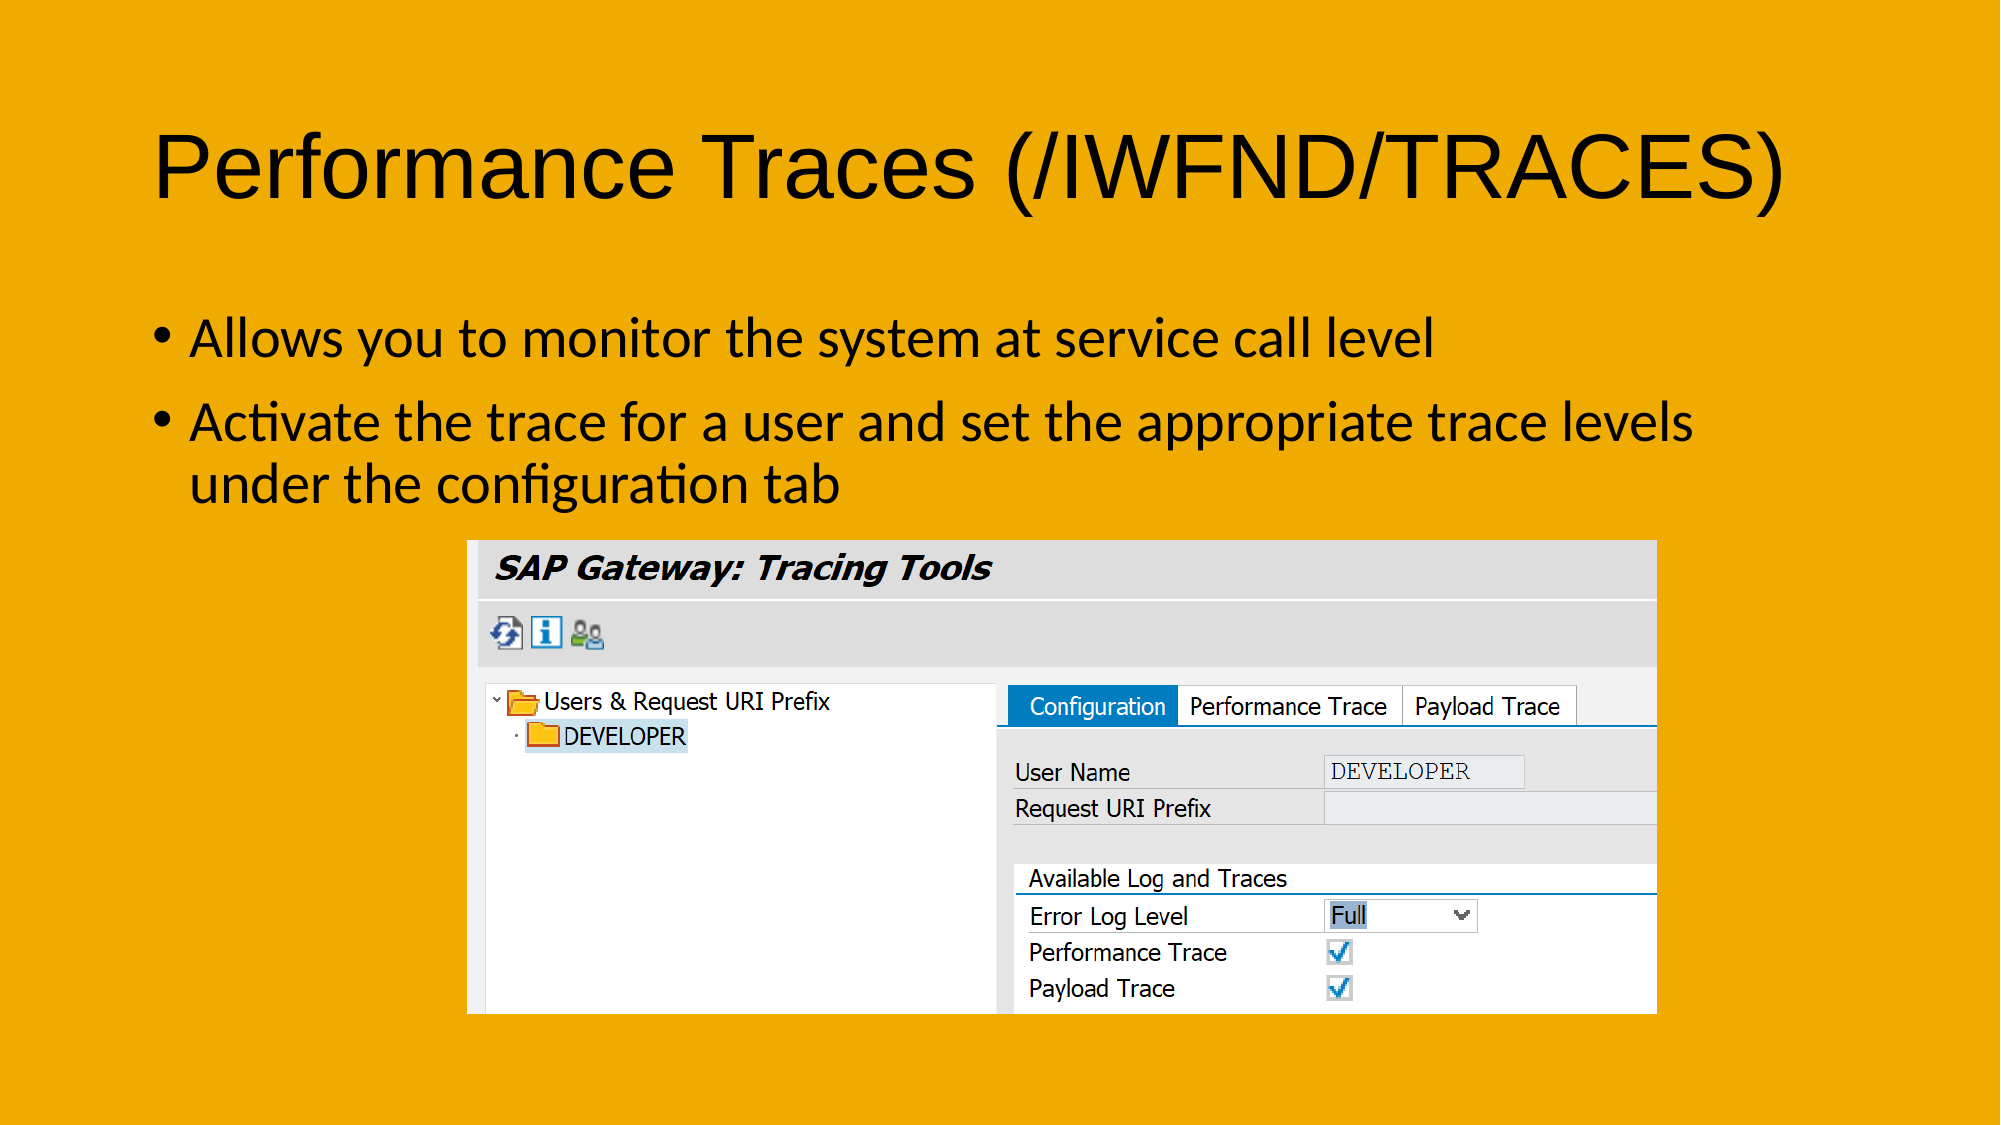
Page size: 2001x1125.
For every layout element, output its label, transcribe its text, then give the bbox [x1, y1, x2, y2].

title Performance Traces (/IWFND/TRACES) [137, 59, 1863, 278]
picture [467, 540, 1658, 1014]
list Allows you to monitor the system at service call level Activate the trace for a user and set the appropriate trace levels under the configuration tab [137, 299, 1863, 1014]
